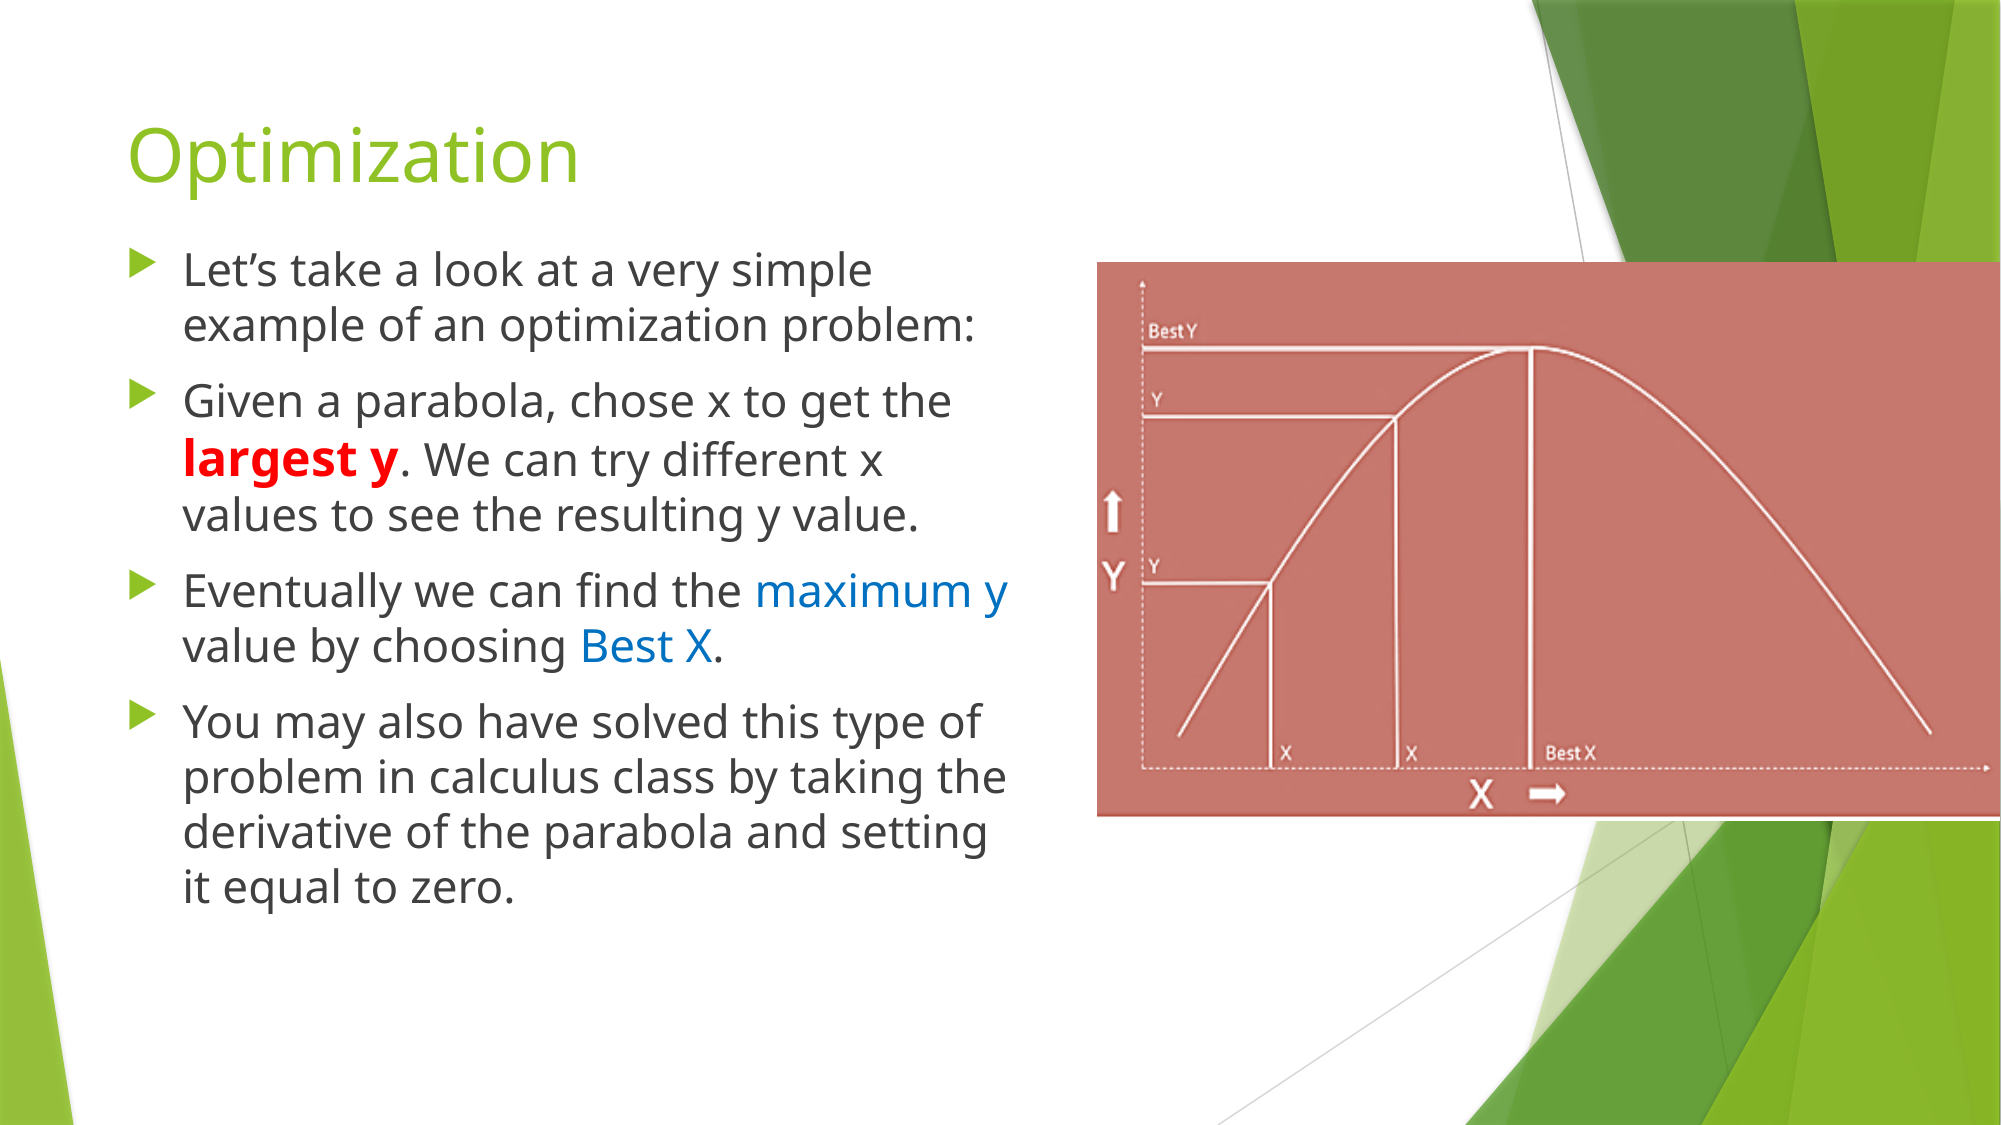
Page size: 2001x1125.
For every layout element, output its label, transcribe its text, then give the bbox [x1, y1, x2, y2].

list Let’s take a look at a very simple example of an optimization problem: Given a parabola, chose x to get the largest y. We can try different x values to see the resulting y value. Eventually we can find the maximum y value by choosing Best X. You may also have solved this type of problem in calculus class by taking the derivative of the parabola and setting it equal to zero. [111, 232, 1030, 992]
picture [1096, 262, 2000, 821]
title Optimization [111, 99, 1522, 317]
